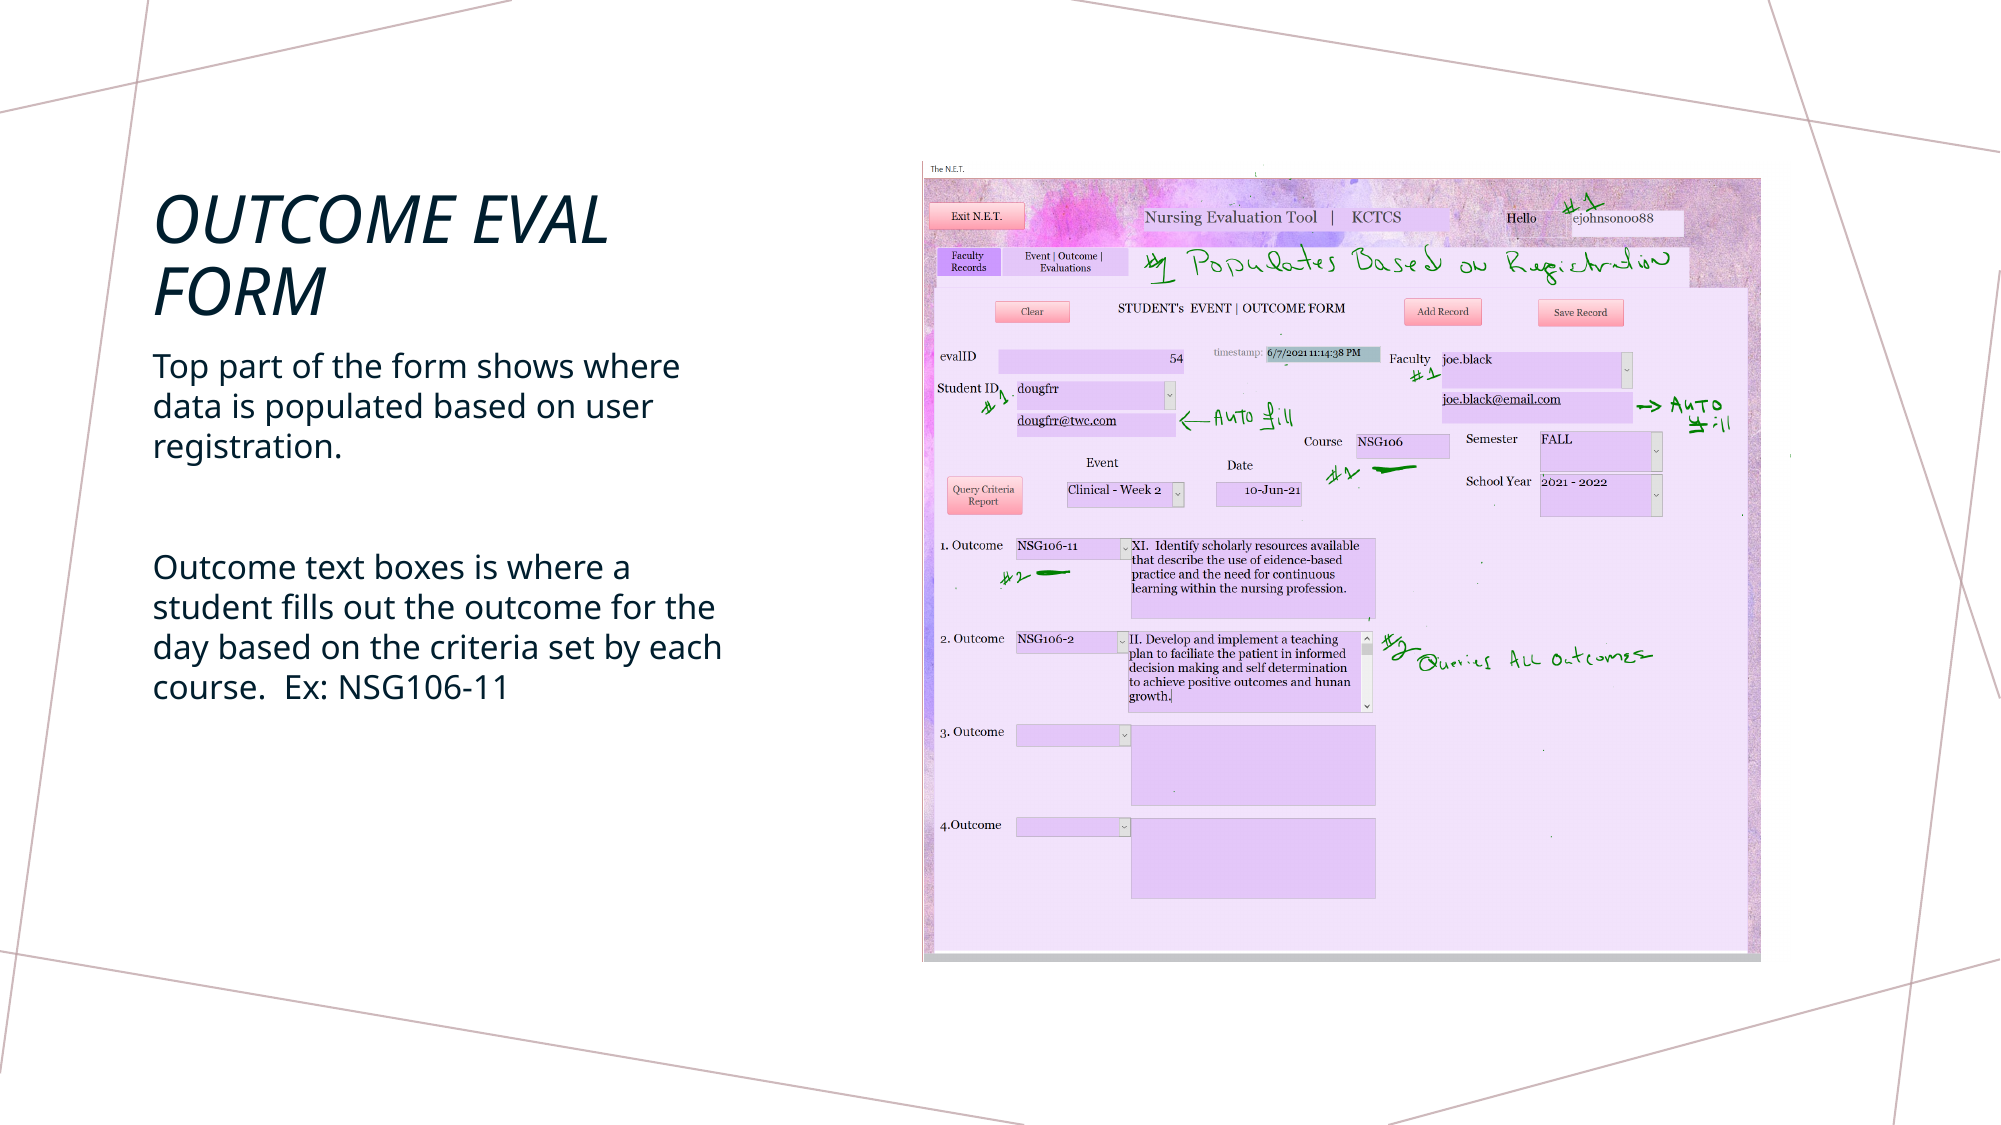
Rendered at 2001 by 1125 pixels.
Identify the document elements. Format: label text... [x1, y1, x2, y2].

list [921, 161, 1791, 962]
list Top part of the form shows where data is populated based on user registration. Outcome text boxes is where a student fills out the outcome for the day based on the criteria set by each course. Ex: NSG106-11 [137, 337, 771, 679]
title Outcome eval form [137, 75, 783, 338]
